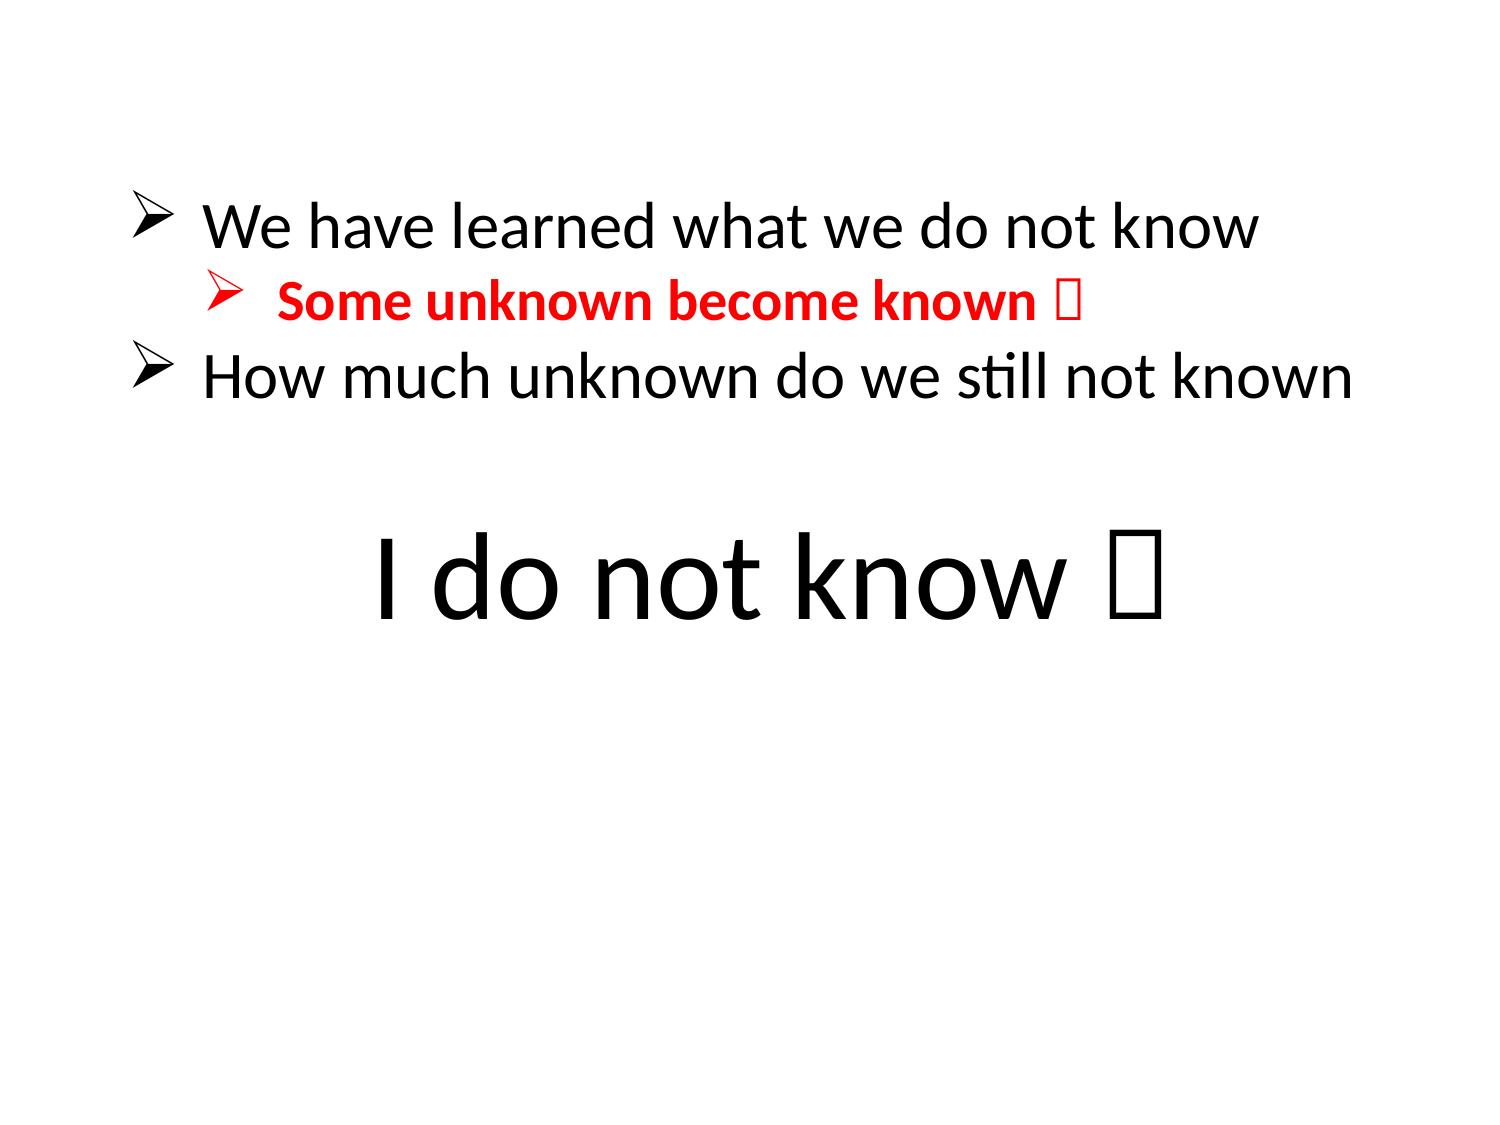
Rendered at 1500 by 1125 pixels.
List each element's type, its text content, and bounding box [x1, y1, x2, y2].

text_box I do not know  [356, 487, 1225, 653]
text_box We have learned what we do not know Some unknown become known  How much unknown do we still not known [112, 174, 1400, 420]
